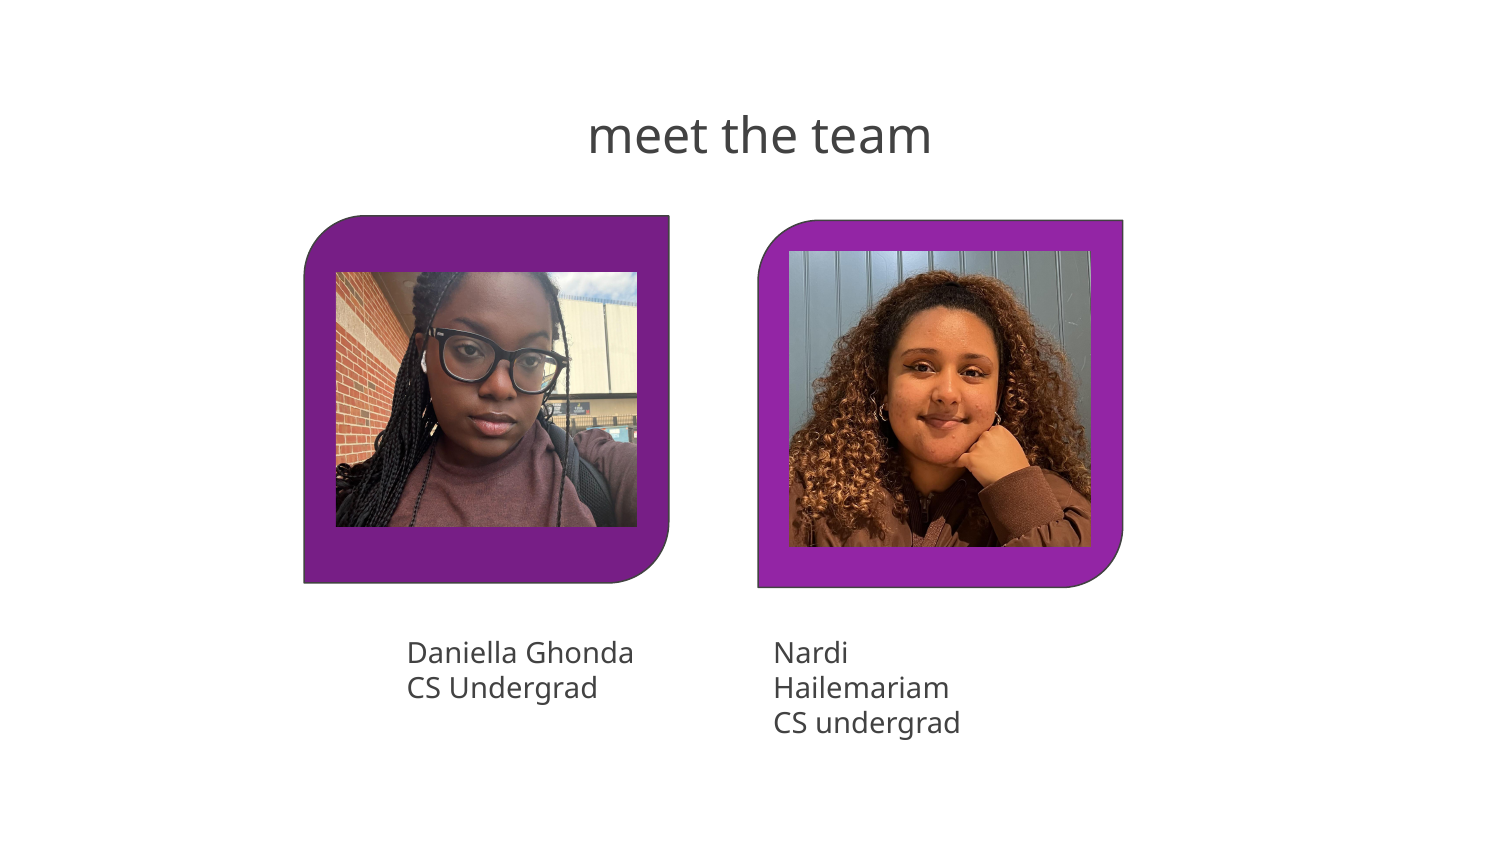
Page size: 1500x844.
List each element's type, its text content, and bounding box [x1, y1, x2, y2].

text_box [758, 220, 1123, 588]
picture [335, 271, 638, 527]
text_box Daniella Ghonda CS Undergrad [391, 619, 669, 791]
text_box [304, 215, 669, 583]
picture [789, 251, 1092, 548]
text_box meet the team [562, 88, 958, 179]
text_box Nardi Hailemariam CS undergrad [758, 619, 1036, 791]
